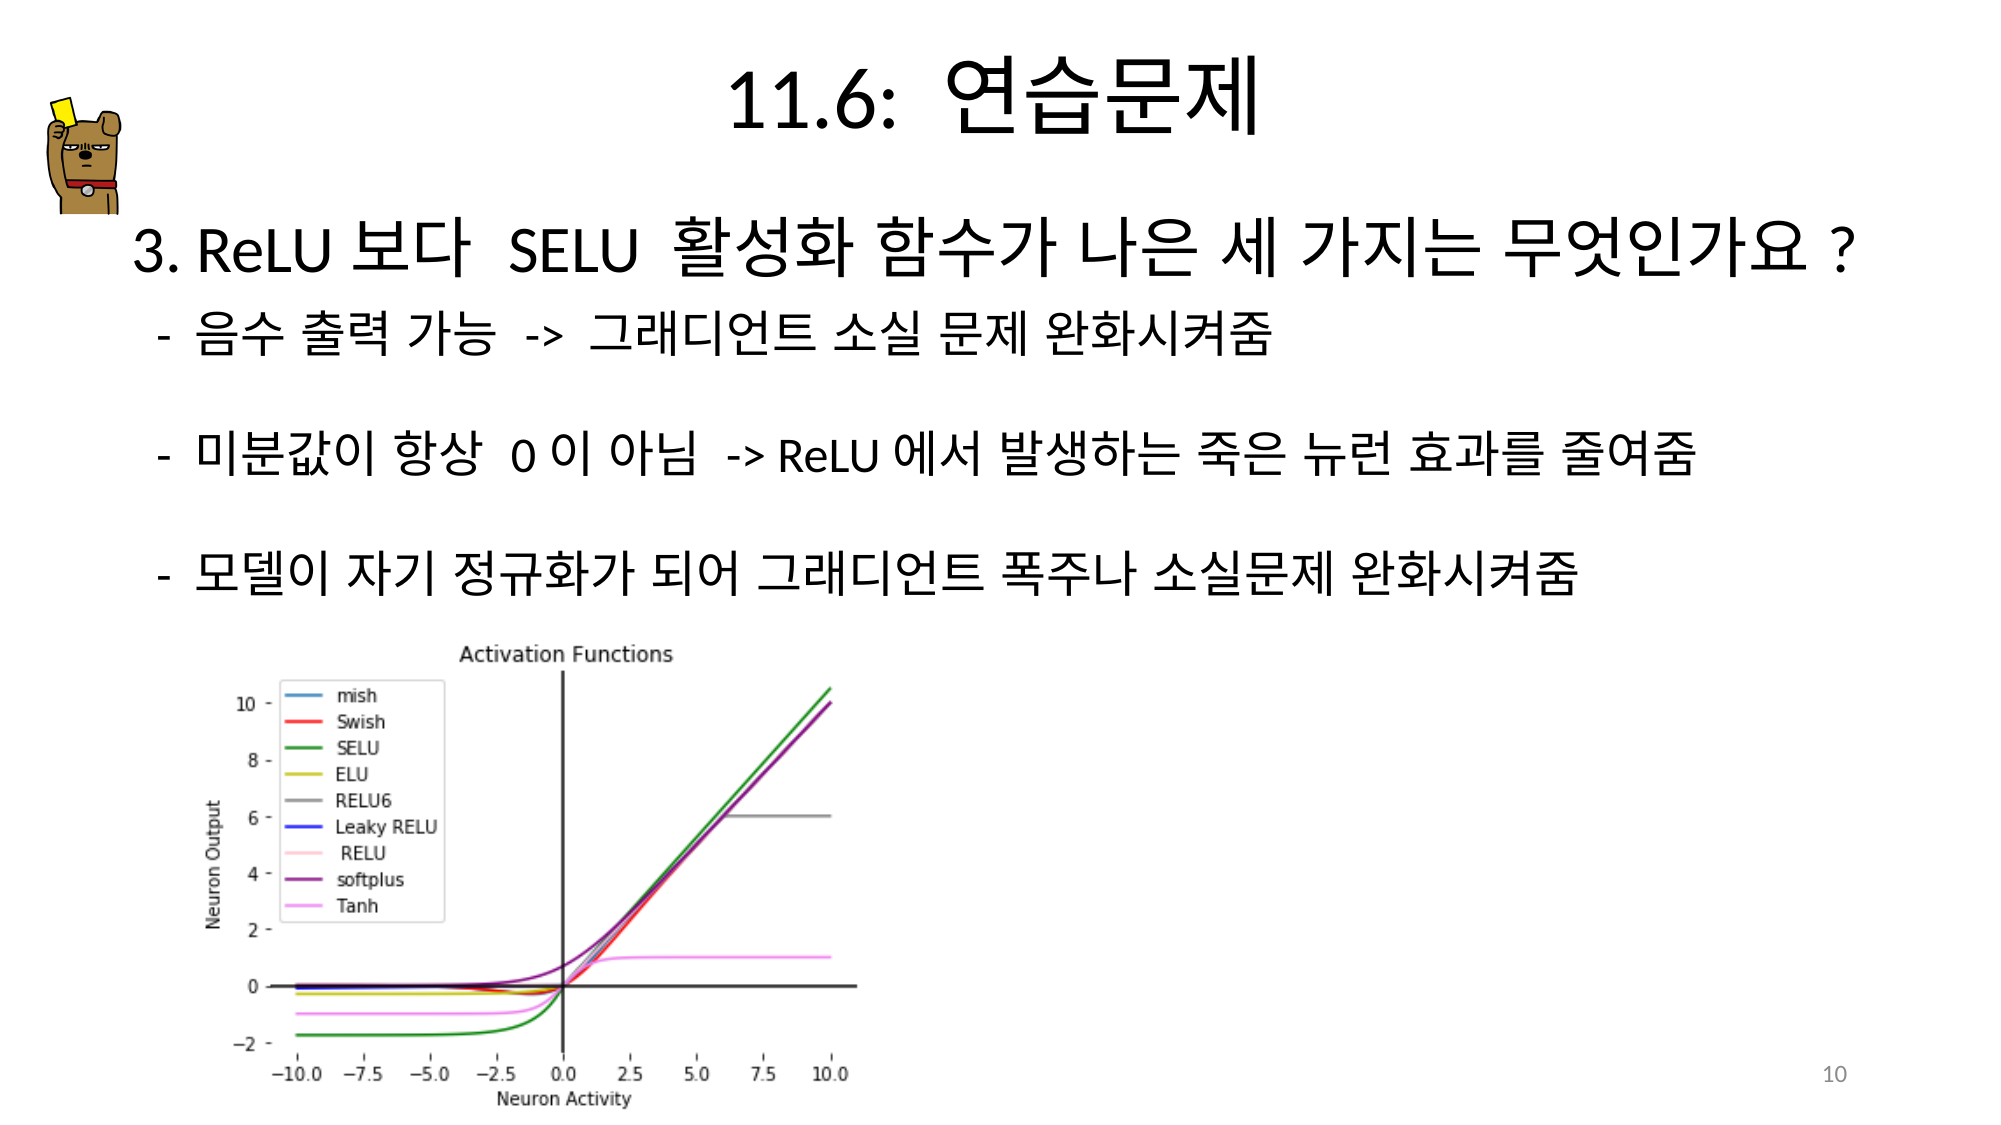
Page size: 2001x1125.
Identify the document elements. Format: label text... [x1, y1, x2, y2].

picture [192, 629, 882, 1125]
picture [39, 94, 128, 218]
text_box 3. ReLU보다 SELU 활성화 함수가 나은 세 가지는 무엇인가요? [116, 198, 1873, 294]
text_box 11.6: 연습문제 [215, 33, 1773, 154]
slide_number 10 [1412, 1042, 1863, 1103]
text_box - 음수 출력 가능 -> 그래디언트 소실 문제 완화시켜줌 - 미분값이 항상 0이 아님 -> ReLU에서 발생하는 죽은 뉴런 효과를 줄여줌 - 모델이 자기 정규화가 되어 그래디언트 폭주나 소실문제 완화시켜줌 [141, 294, 1909, 610]
